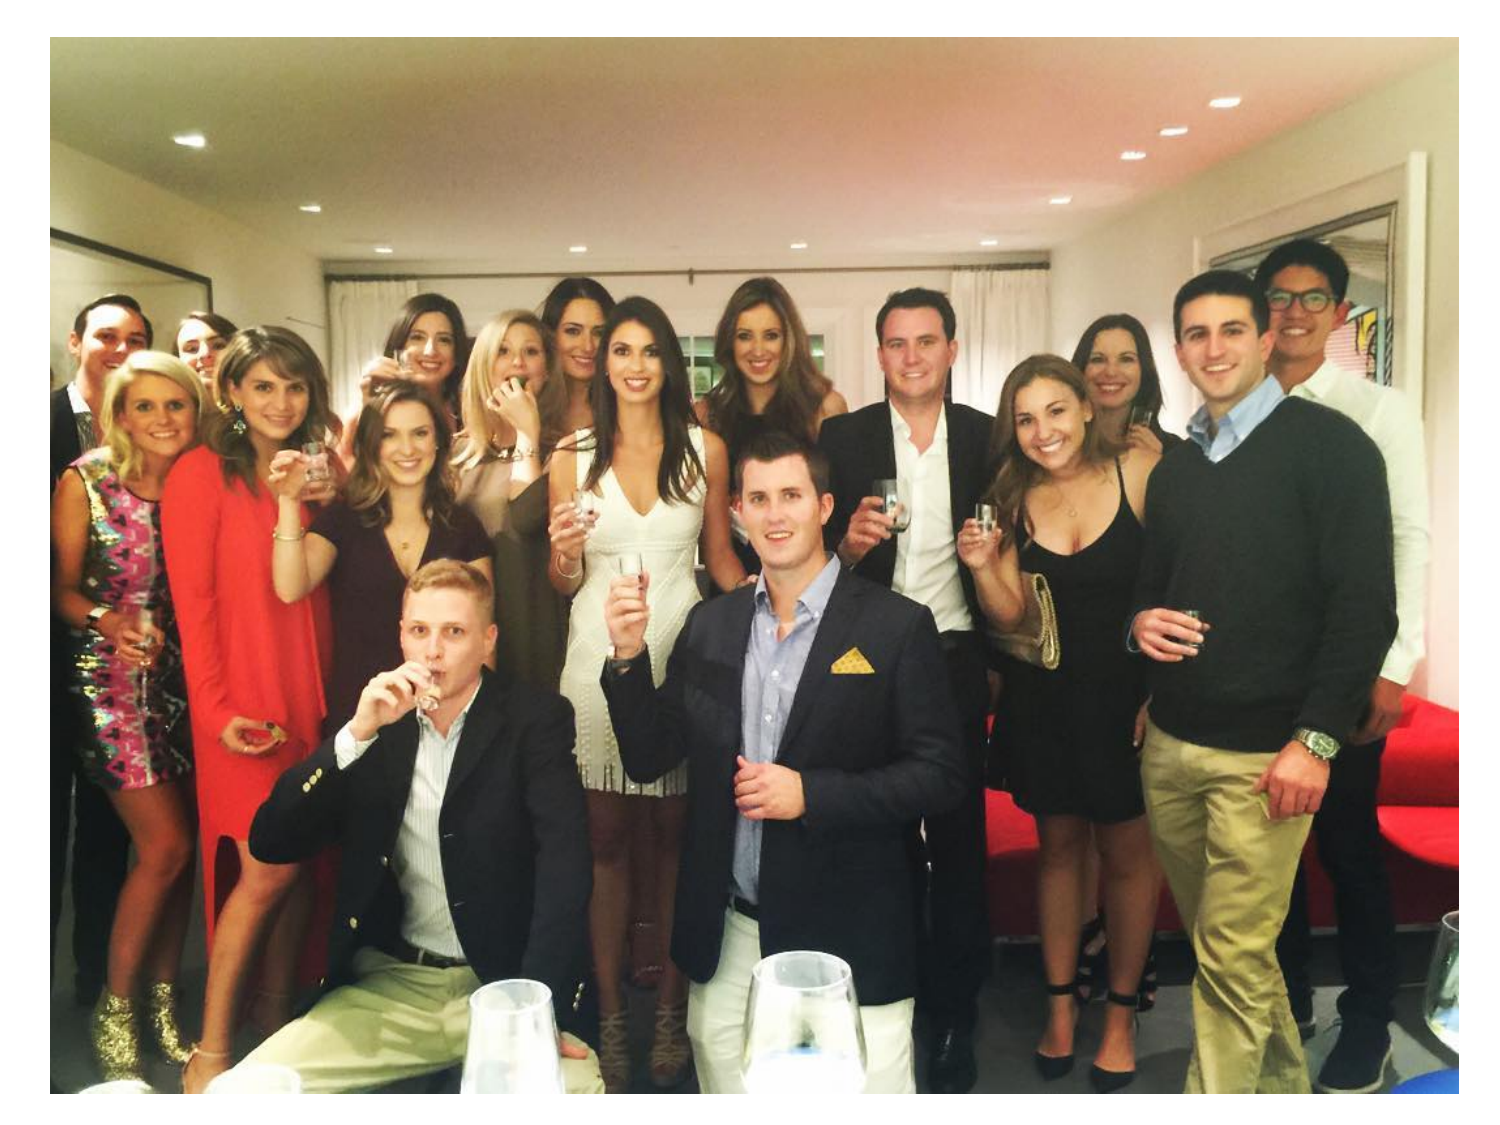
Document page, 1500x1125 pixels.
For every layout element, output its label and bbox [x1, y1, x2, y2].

picture [49, 37, 1459, 1094]
